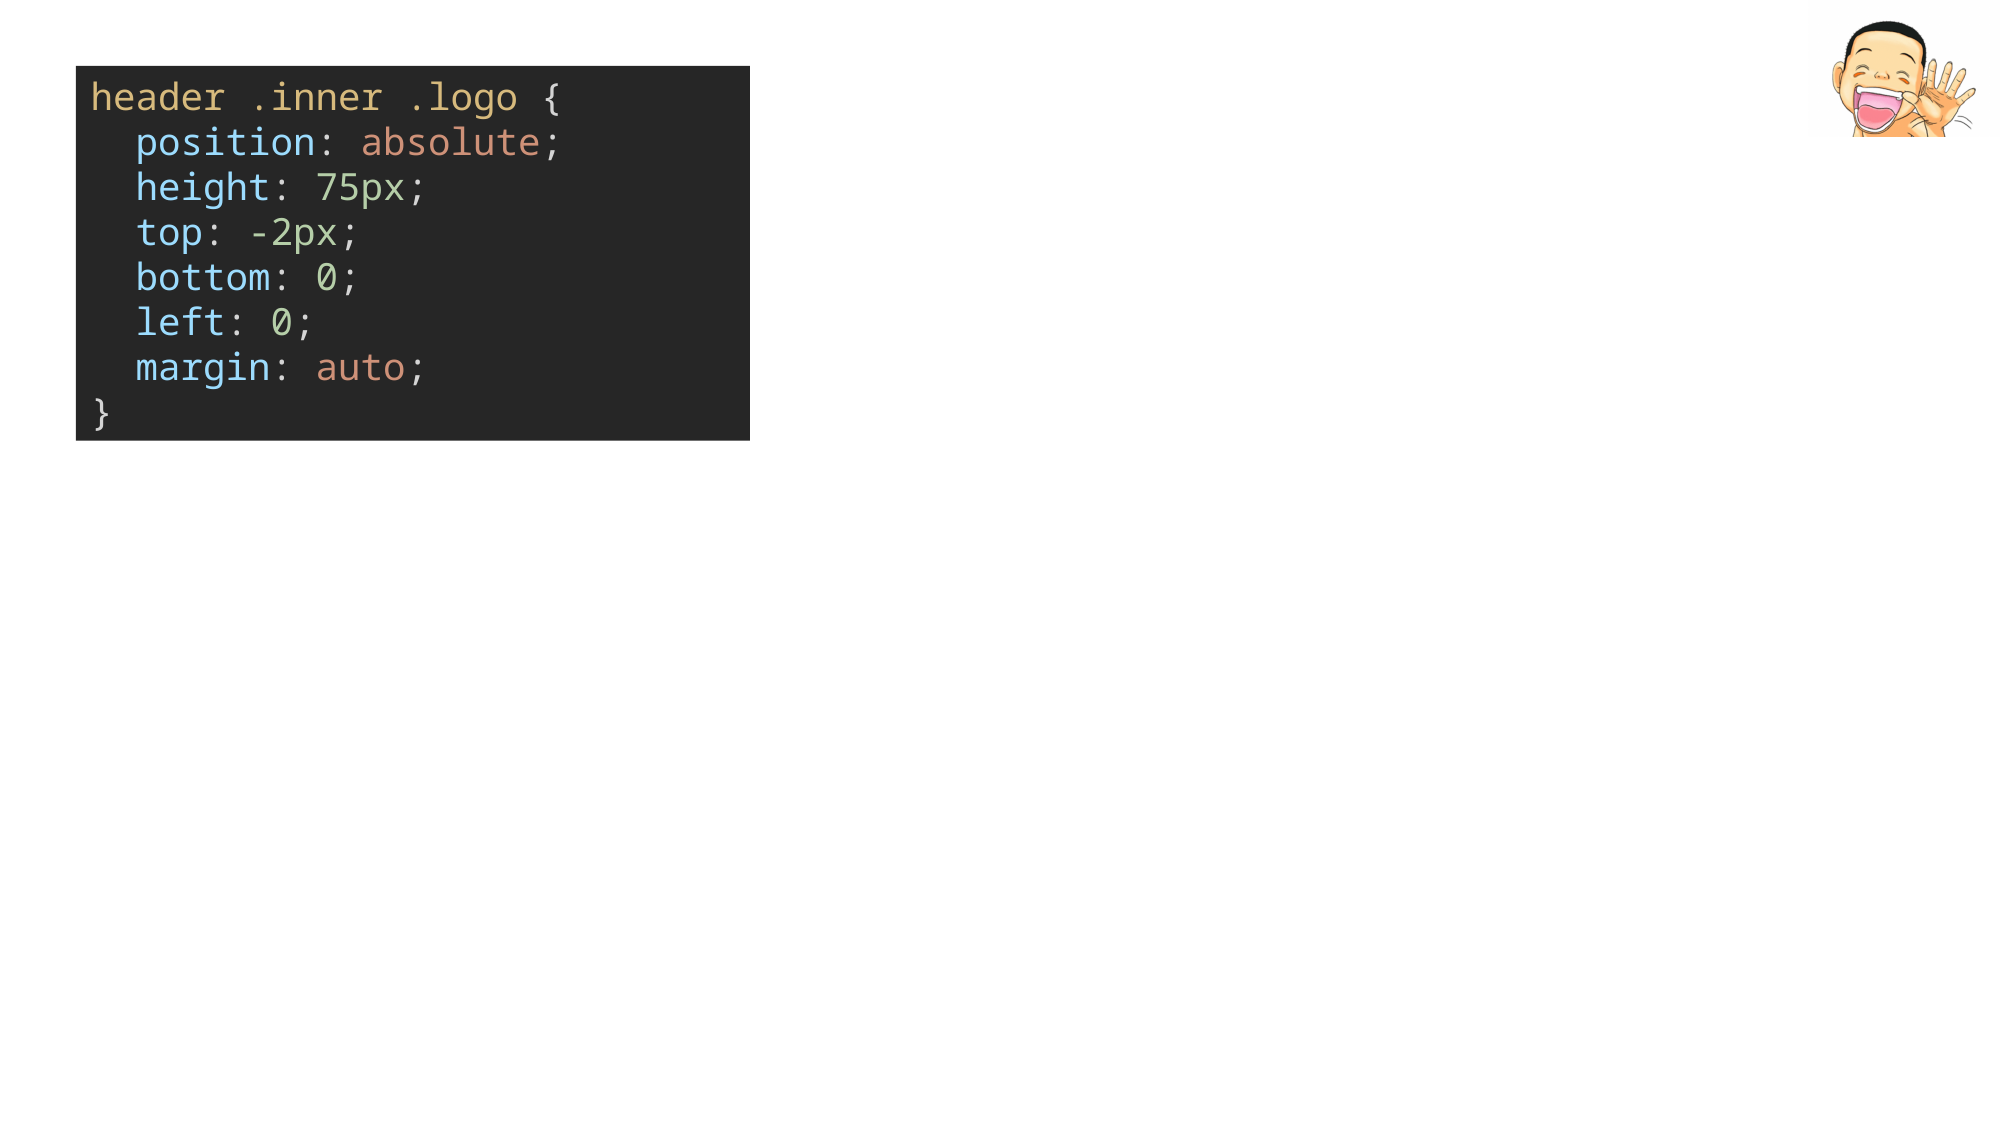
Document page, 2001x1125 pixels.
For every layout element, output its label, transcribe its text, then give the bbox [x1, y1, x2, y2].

picture [1808, 0, 2000, 137]
text_box header .inner .logo { position: absolute; height: 75px; top: -2px; bottom: 0; left: 0; margin: auto; } [75, 65, 750, 441]
